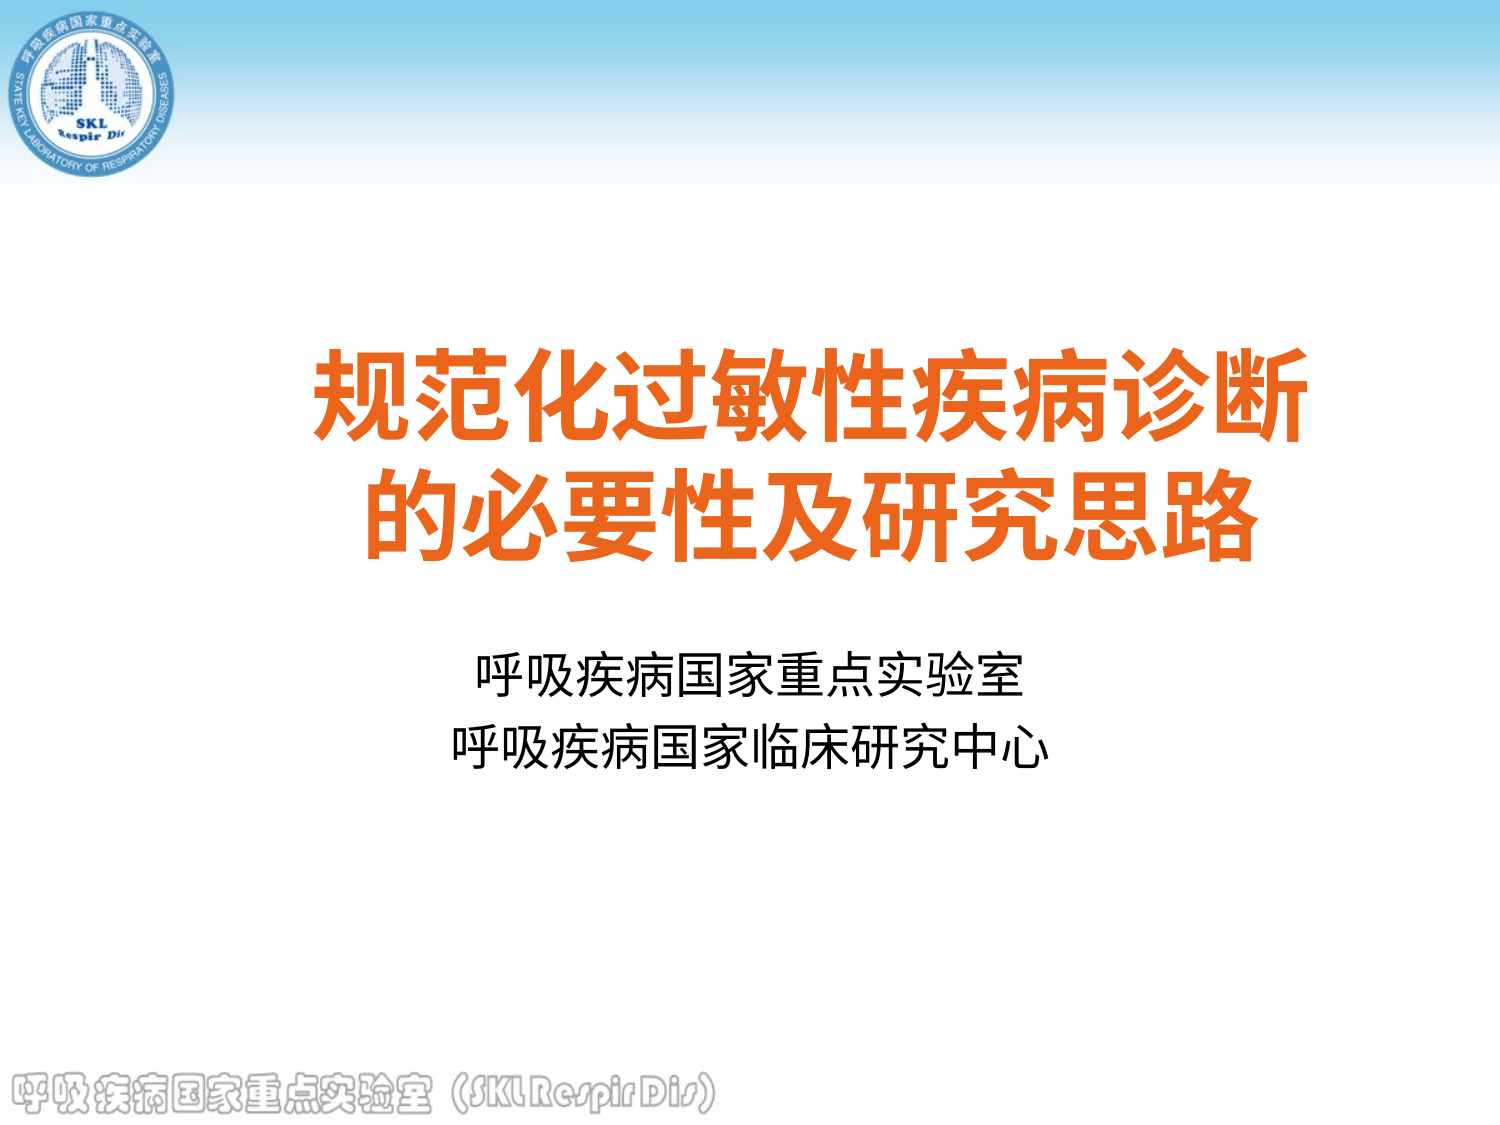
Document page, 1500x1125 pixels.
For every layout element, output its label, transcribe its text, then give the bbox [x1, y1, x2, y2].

text_box 呼吸疾病国家重点实验室 呼吸疾病国家临床研究中心 [364, 623, 1136, 783]
picture [0, 0, 1500, 1125]
text_box 规范化过敏性疾病诊断的必要性及研究思路 [277, 326, 1344, 575]
